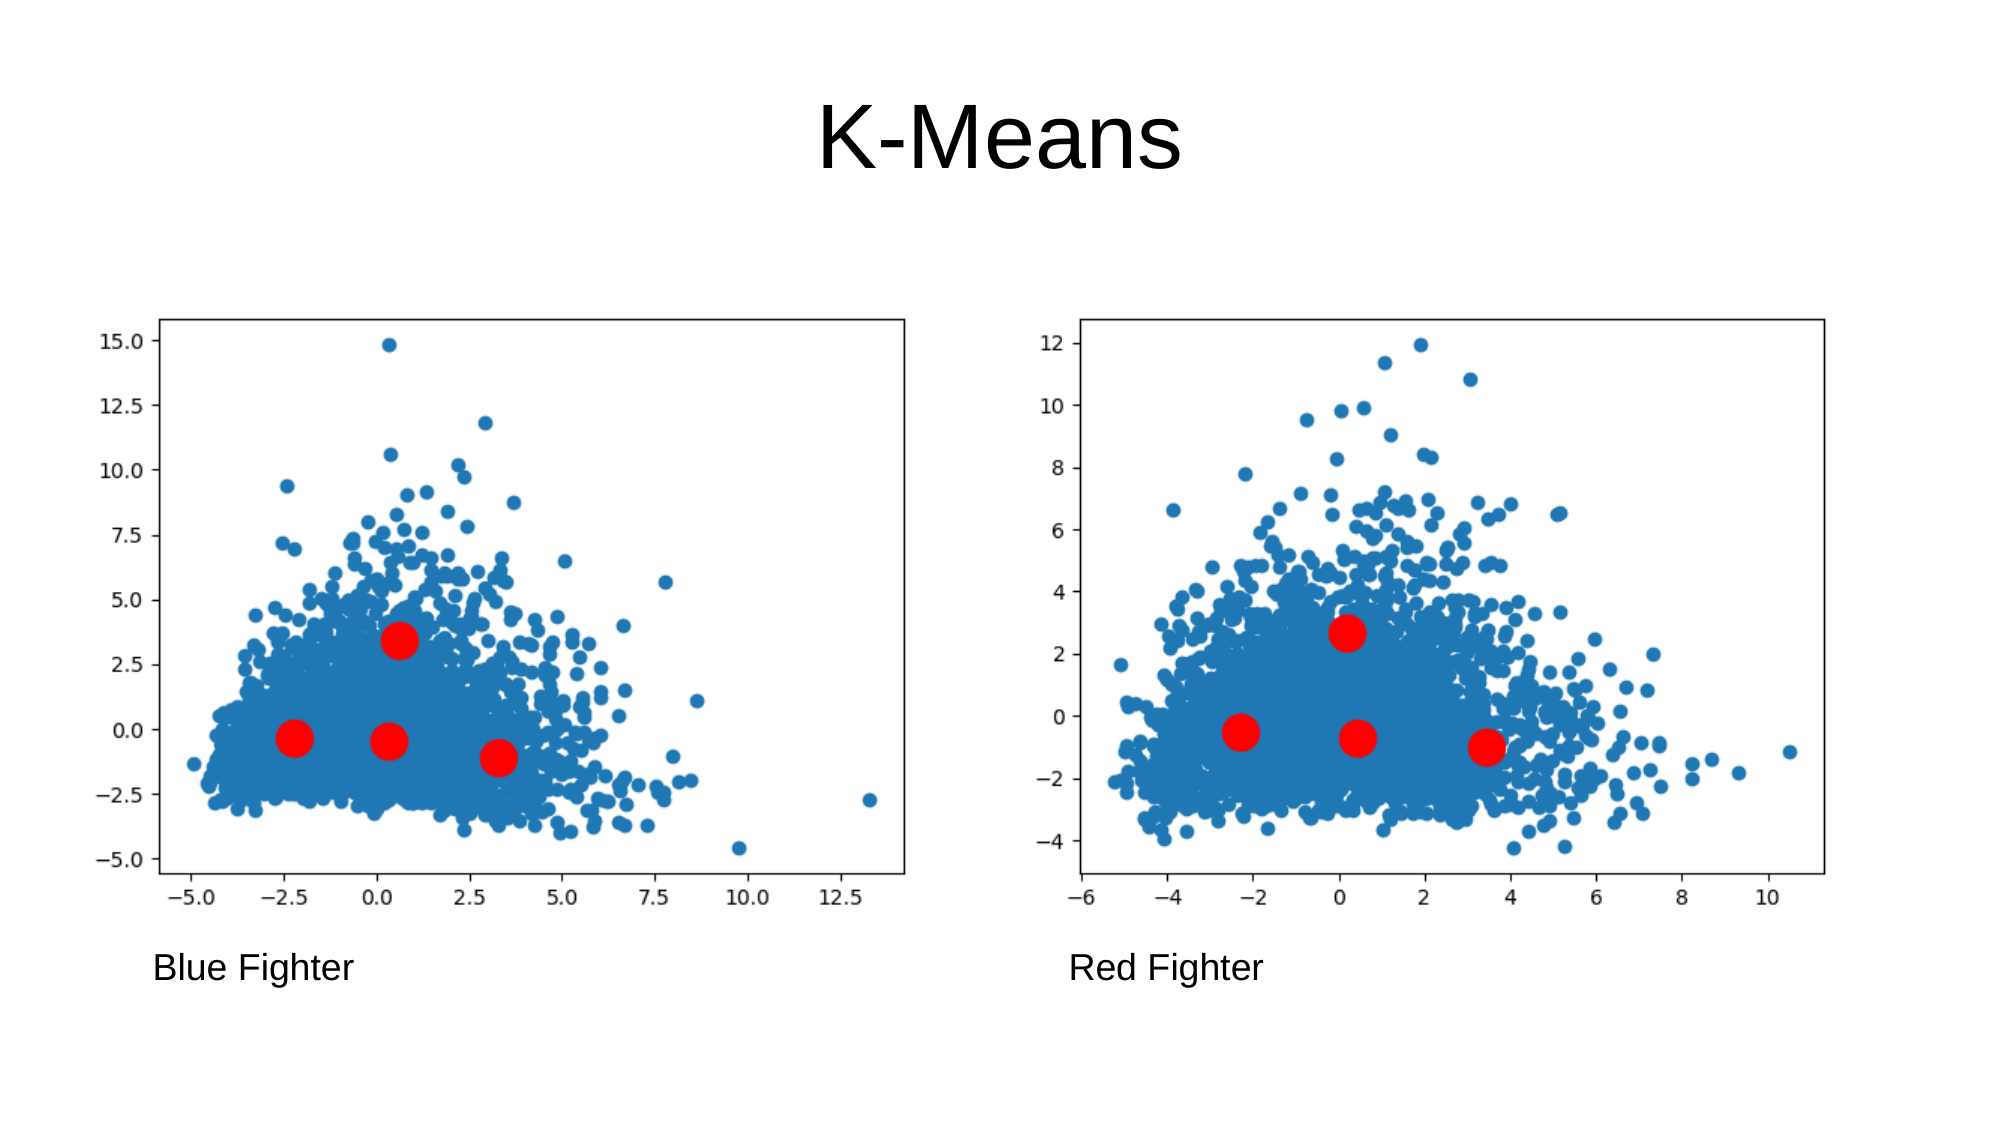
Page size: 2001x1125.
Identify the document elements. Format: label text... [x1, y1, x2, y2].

picture [39, 232, 1921, 953]
text_box Blue Fighter [145, 963, 402, 996]
text_box Red Fighter [1060, 963, 1272, 996]
title K-Means [99, 44, 1901, 230]
